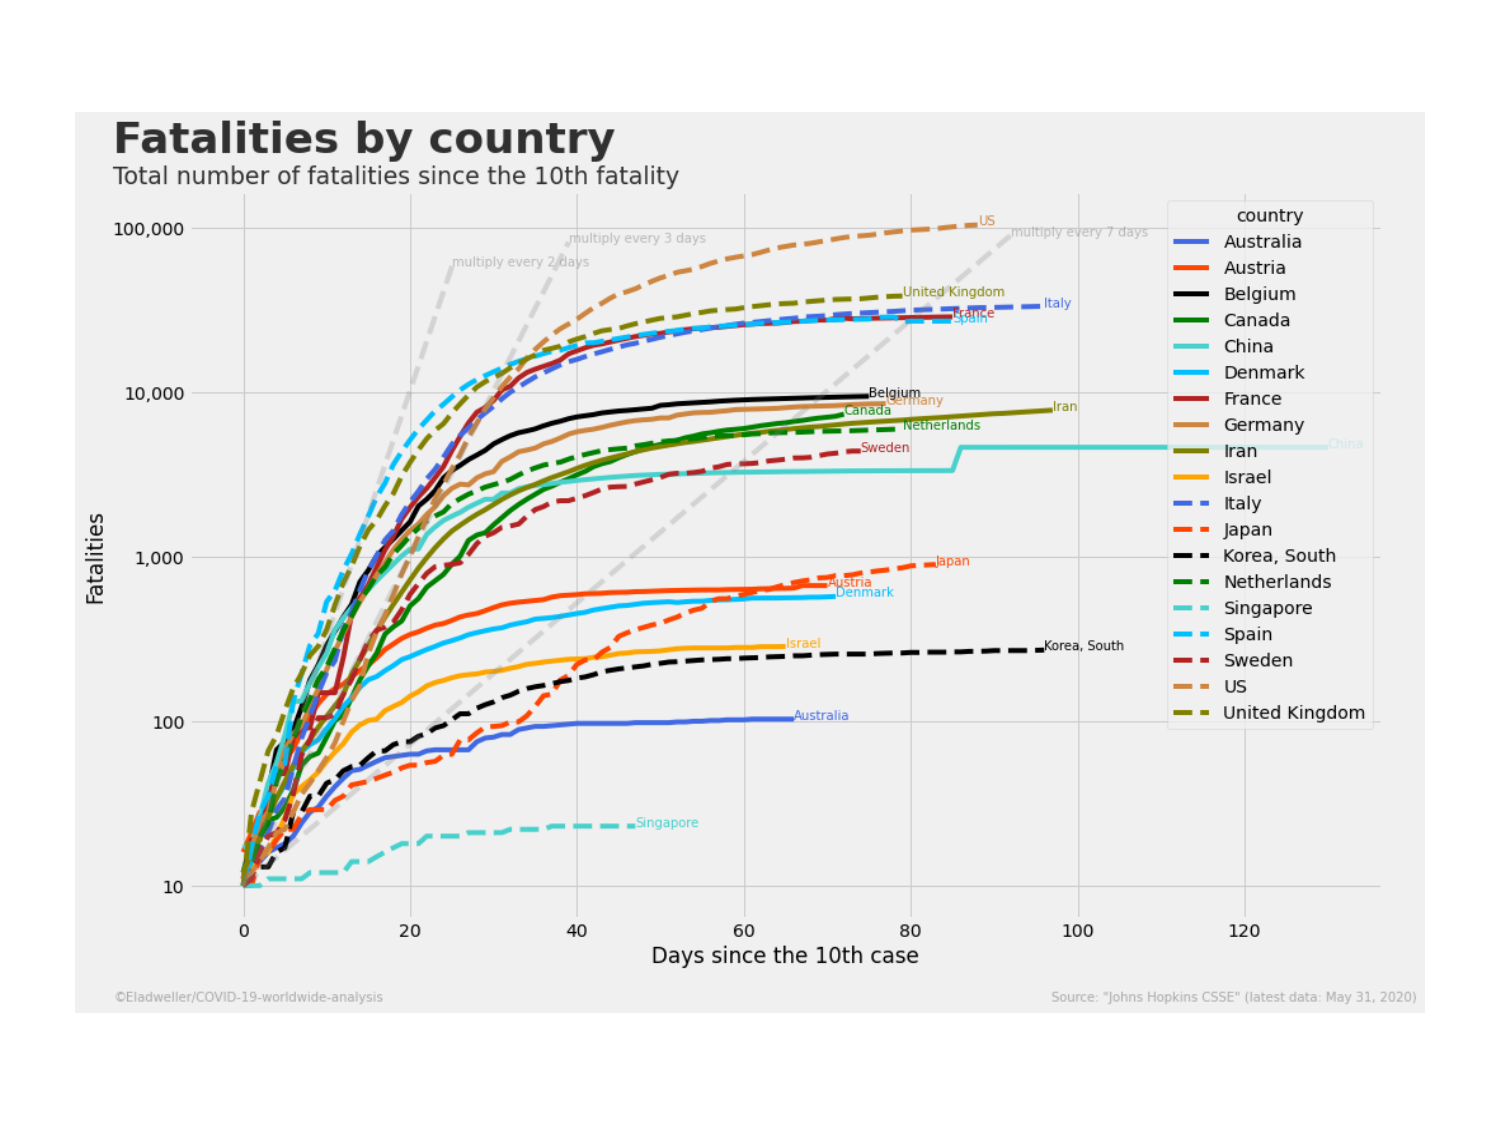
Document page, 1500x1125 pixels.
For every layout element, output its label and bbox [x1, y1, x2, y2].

picture [74, 112, 1426, 1013]
